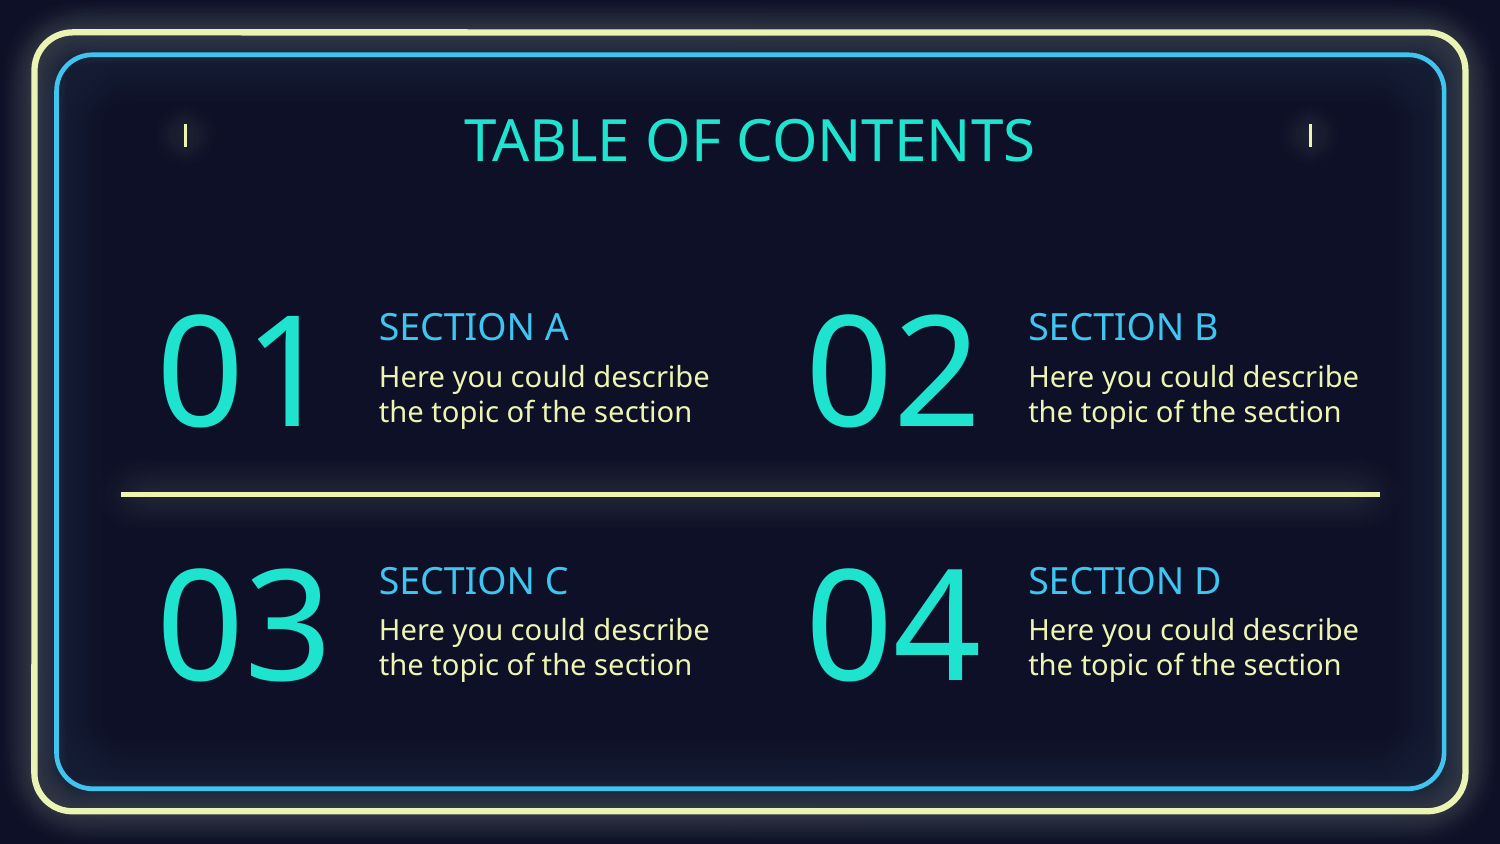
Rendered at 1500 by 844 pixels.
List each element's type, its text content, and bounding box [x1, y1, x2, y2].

title 01 [118, 285, 371, 445]
title 04 [767, 538, 1020, 699]
subtitle SECTION A [371, 297, 731, 346]
title 02 [767, 285, 1020, 445]
subtitle SECTION C [363, 551, 731, 599]
subtitle SECTION D [1013, 551, 1381, 599]
subtitle Here you could describe the topic of the section [363, 599, 731, 694]
title 03 [118, 538, 371, 699]
subtitle Here you could describe the topic of the section [1013, 346, 1381, 441]
title TABLE OF CONTENTS [118, 88, 1382, 183]
subtitle Here you could describe the topic of the section [1013, 599, 1381, 694]
subtitle Here you could describe the topic of the section [363, 346, 731, 441]
subtitle SECTION B [1013, 297, 1381, 346]
